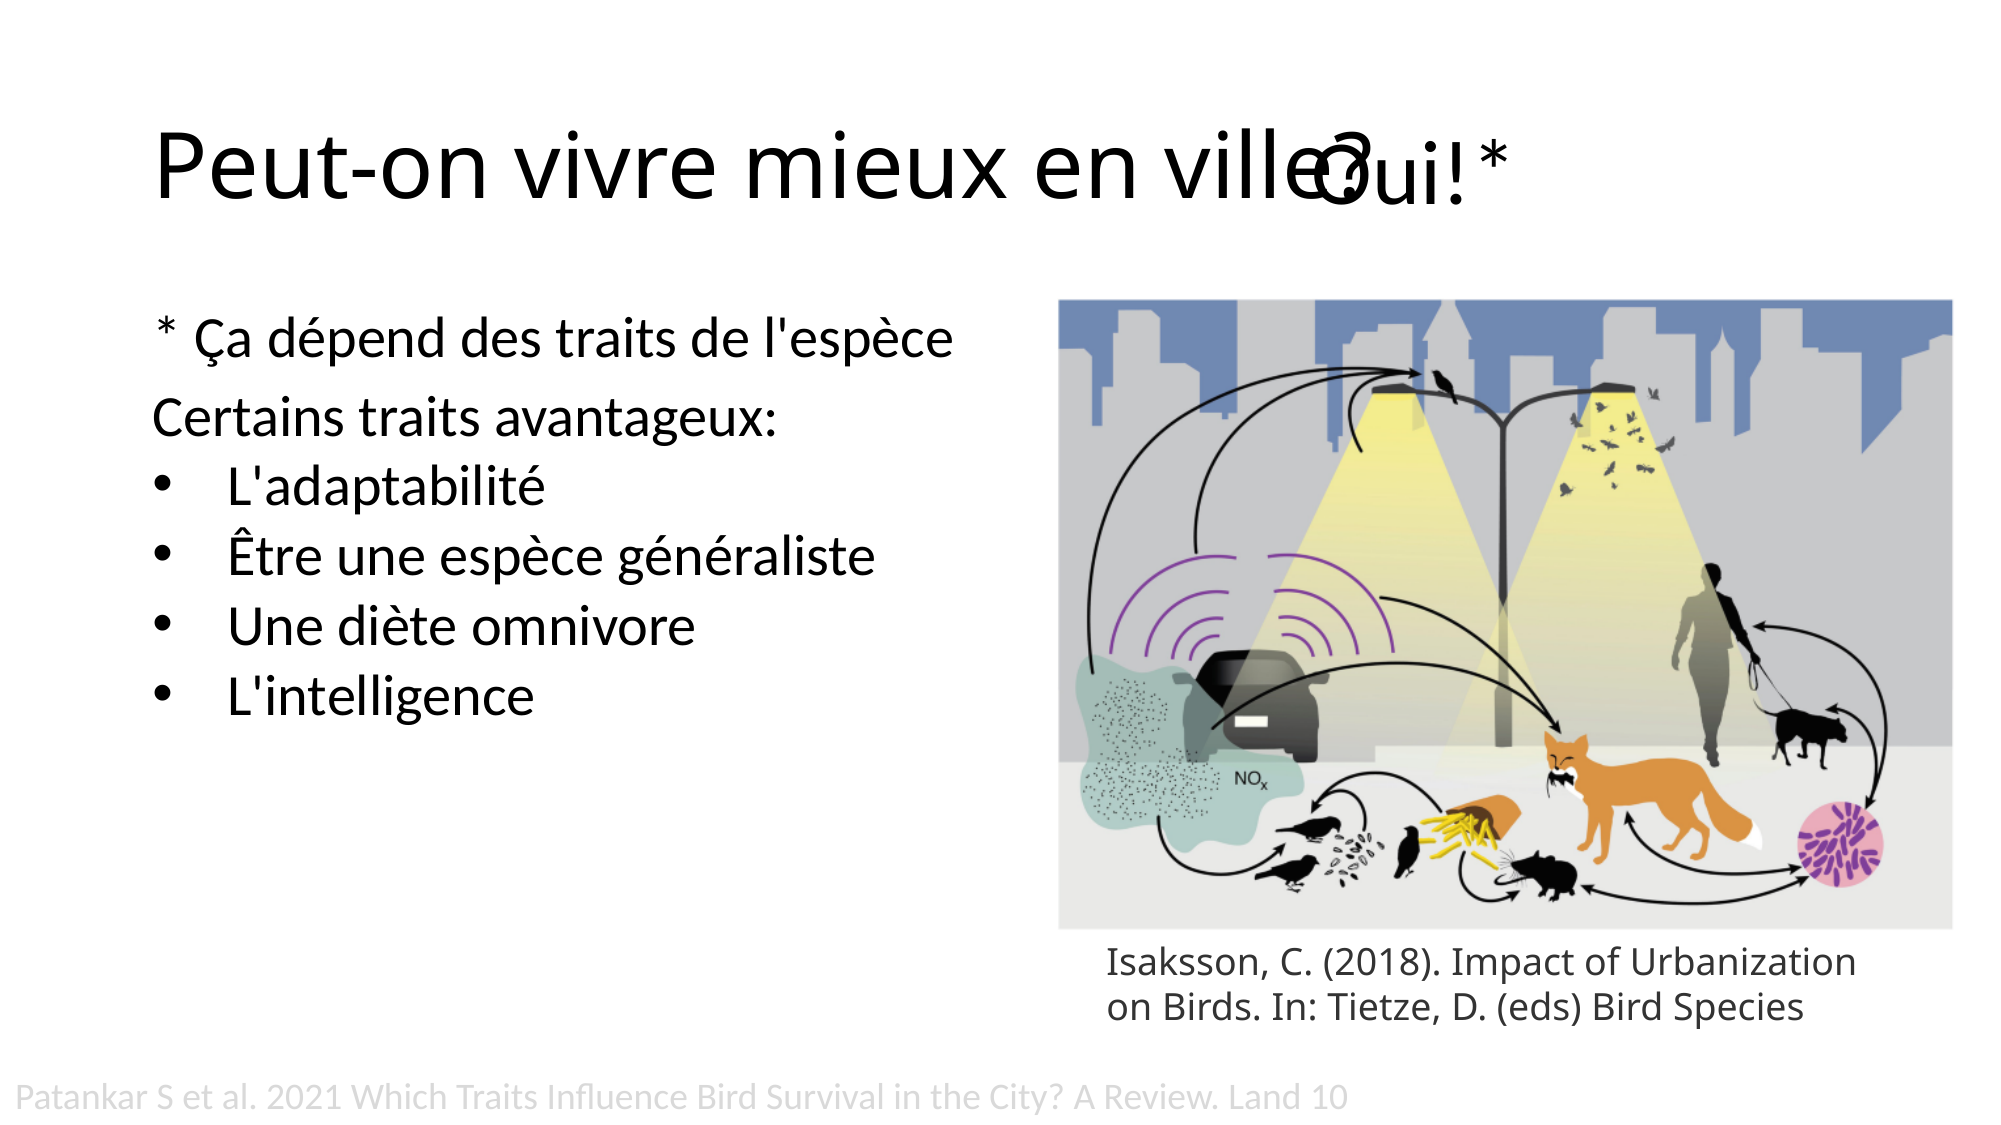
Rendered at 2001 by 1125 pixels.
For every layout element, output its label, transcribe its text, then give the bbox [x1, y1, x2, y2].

title Peut-on vivre mieux en ville? [137, 59, 1863, 278]
list * Ça dépend des traits de l'espèce [137, 299, 1091, 1014]
text_box Certains traits avantageux: L'adaptabilité Être une espèce généraliste Une diète omnivore L'intelligence [137, 370, 987, 875]
text_box Patankar S et al. 2021 Which Traits Influence Bird Survival in the City? A Review. Land 10 [0, 1064, 1816, 1125]
picture [1057, 298, 1955, 931]
text_box Oui!* [1296, 105, 1736, 276]
text_box Isaksson, C. (2018). Impact of Urbanization on Birds. In: Tietze, D. (eds) Bird Species [1091, 931, 1923, 1036]
